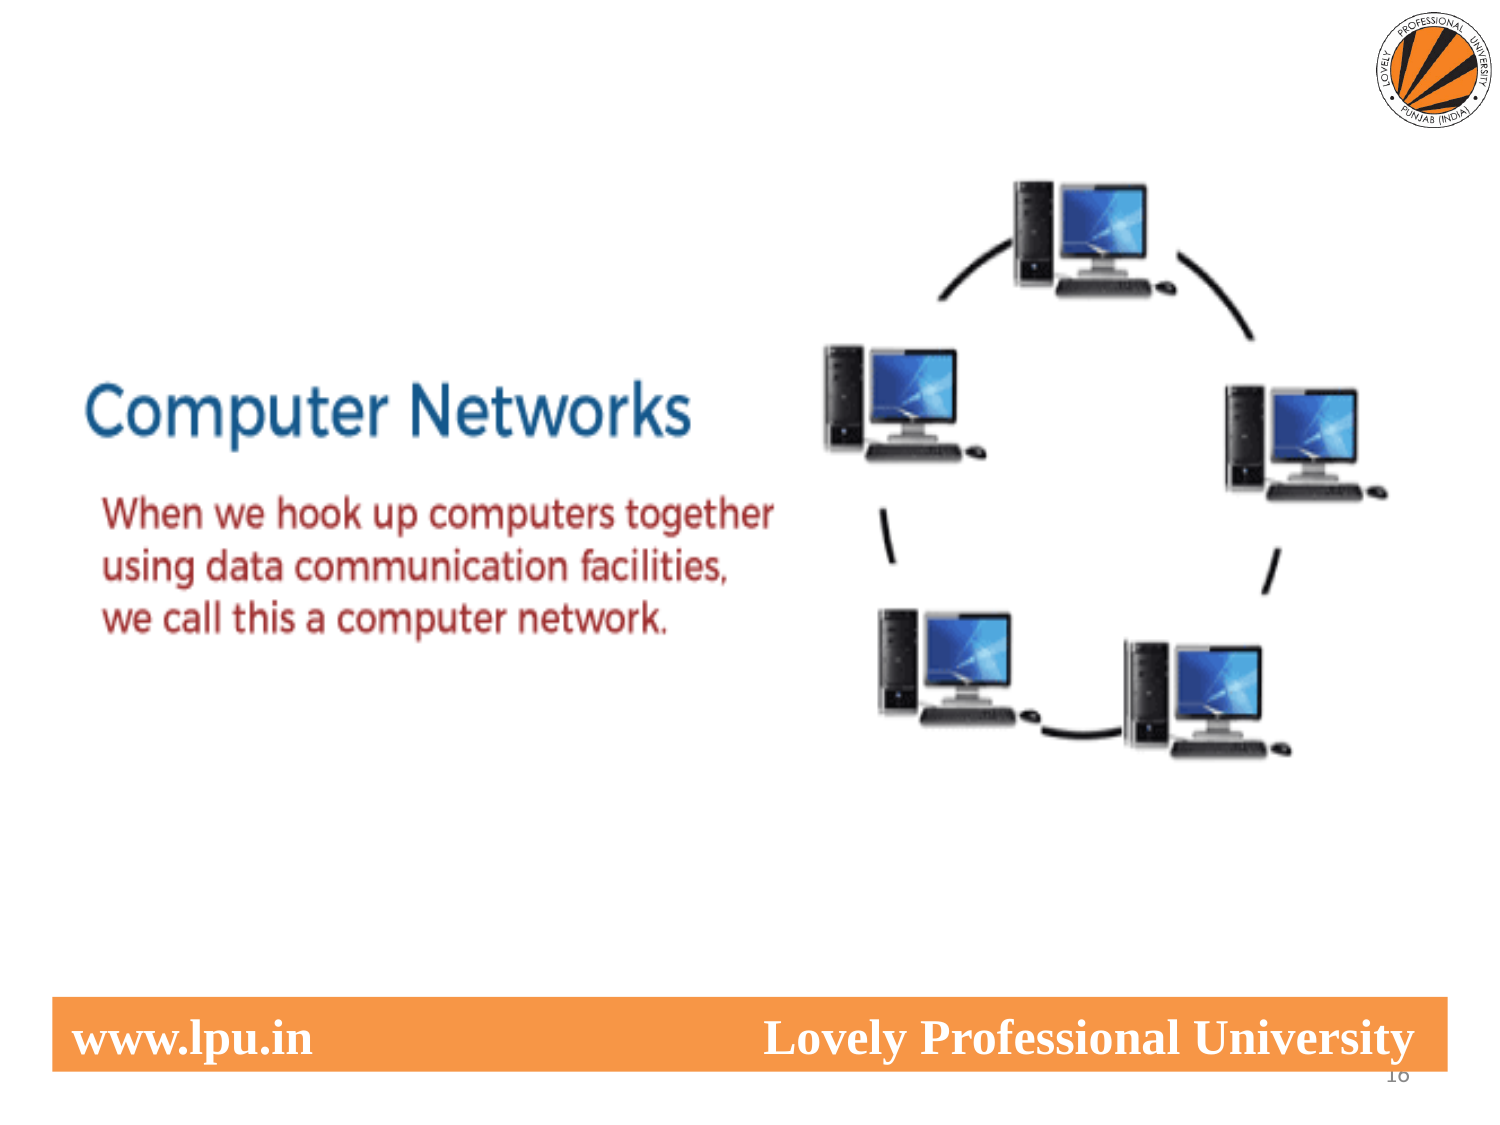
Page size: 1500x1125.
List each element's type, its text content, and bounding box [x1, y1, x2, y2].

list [45, 136, 1400, 918]
text_box www.lpu.in Lovely Professional University [52, 996, 1448, 1072]
picture [1375, 11, 1492, 128]
text_box 16 [1074, 1072, 1425, 1103]
